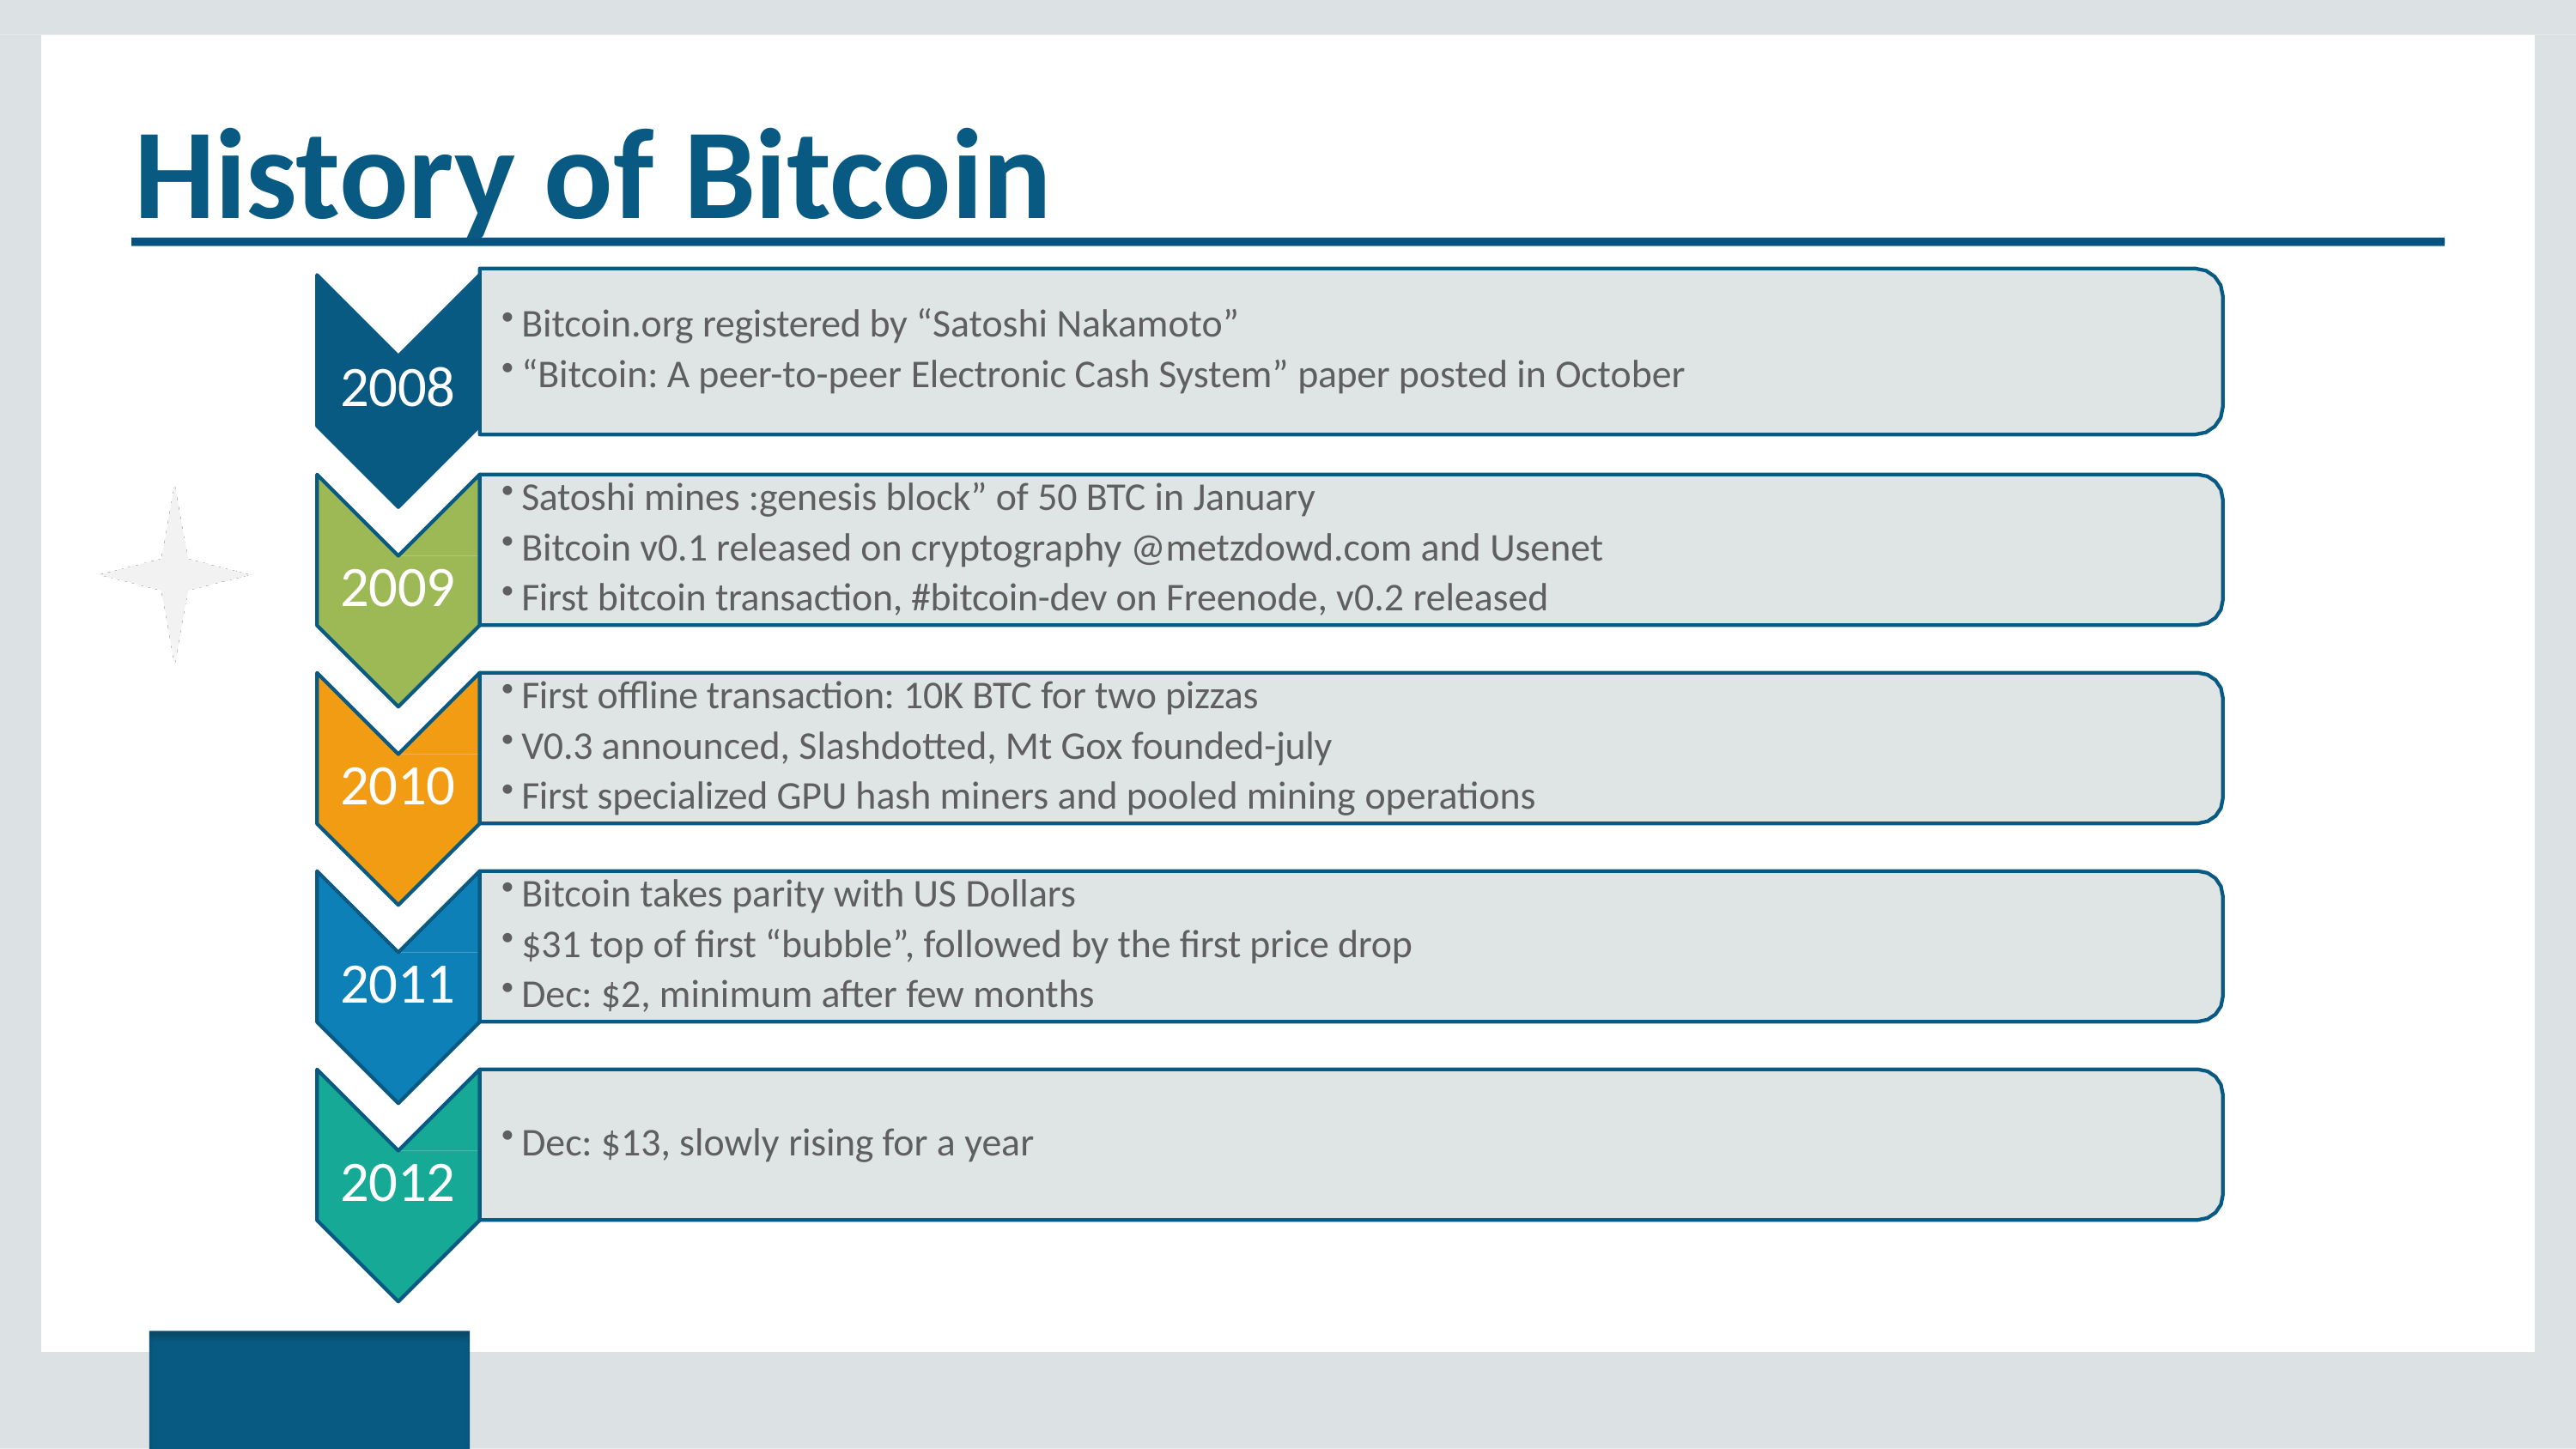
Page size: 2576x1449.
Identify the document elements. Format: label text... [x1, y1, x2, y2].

text_box [149, 1331, 471, 1449]
text_box 2008 [337, 346, 460, 419]
text_box 2010 [337, 743, 460, 816]
text_box Bitcoin.org registered by “Satoshi Nakamoto” “Bitcoin: A peer-to-peer Electronic Cash System” paper posted in October [483, 290, 2220, 396]
text_box [479, 672, 2213, 824]
text_box [317, 870, 480, 1104]
text_box [479, 870, 2213, 1022]
text_box Satoshi mines :genesis block” of 50 BTC in January Bitcoin v0.1 released on cryptography @metzdowd.com and Usenet First bitcoin transaction, #bitcoin-dev on Freenode, v0.2 released [483, 464, 2220, 620]
text_box Bitcoin takes parity with US Dollars $31 top of first “bubble”, followed by the first price drop Dec: $2, minimum after few months [483, 860, 2220, 1016]
text_box [479, 474, 2213, 626]
text_box Dec: $13, slowly rising for a year [483, 1113, 2220, 1164]
text_box [317, 1069, 480, 1302]
text_box [317, 275, 479, 507]
text_box [479, 268, 2223, 435]
text_box [2220, 884, 2223, 1009]
text_box [2220, 686, 2223, 810]
text_box [2220, 488, 2223, 612]
title History of Bitcoin [131, 89, 2445, 332]
text_box [317, 672, 480, 906]
text_box [479, 1069, 2223, 1221]
text_box [99, 484, 250, 664]
text_box [317, 474, 480, 707]
text_box First offline transaction: 10K BTC for two pizzas V0.3 announced, Slashdotted, Mt Gox founded-july First specialized GPU hash miners and pooled mining operations [483, 662, 2220, 818]
text_box 2009 [337, 546, 460, 618]
text_box 2011 [337, 943, 460, 1015]
text_box 2012 [337, 1141, 460, 1214]
